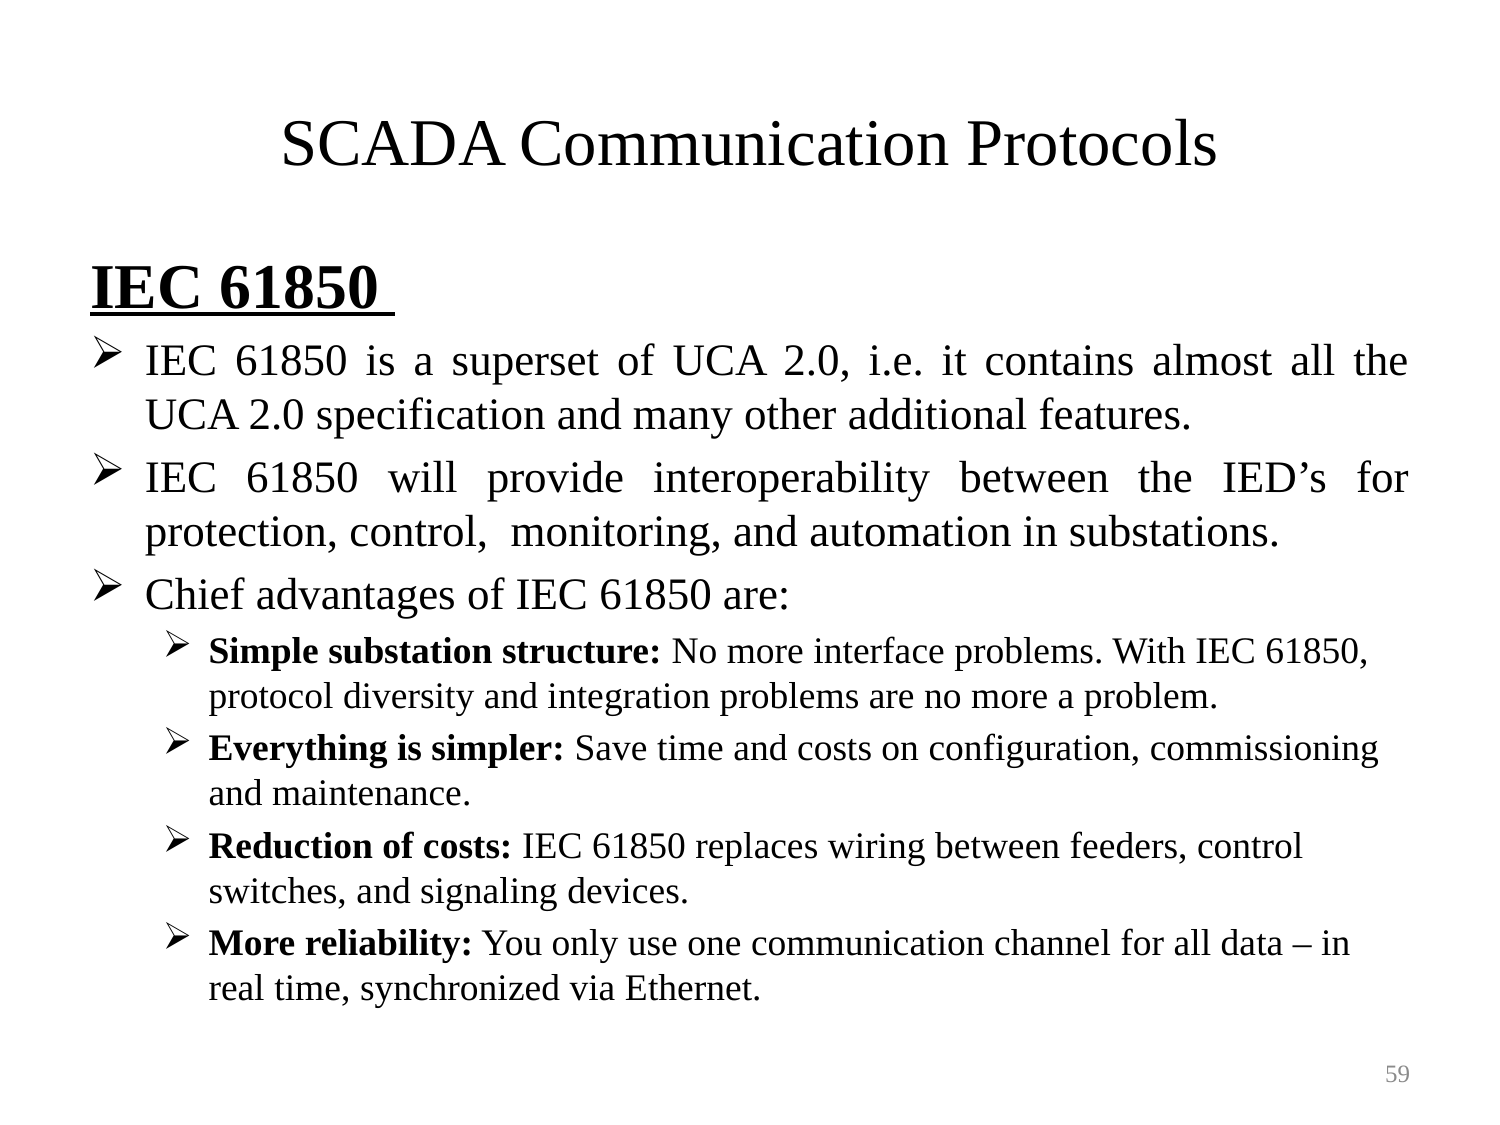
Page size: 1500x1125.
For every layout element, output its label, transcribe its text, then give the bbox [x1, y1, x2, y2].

list IEC 61850 IEC 61850 is a superset of UCA 2.0, i.e. it contains almost all the UCA 2.0 specification and many other additional features. IEC 61850 will provide interoperability between the IED’s for protection, control, monitoring, and automation in substations. Chief advantages of IEC 61850 are: Simple substation structure: No more interface problems. With IEC 61850, protocol diversity and integration problems are no more a problem. Everything is simpler: Save time and costs on configuration, commissioning and maintenance. Reduction of costs: IEC 61850 replaces wiring between feeders, control switches, and signaling devices. More reliability: You only use one communication channel for all data – in real time, synchronized via Ethernet. [75, 237, 1425, 1025]
title SCADA Communication Protocols [75, 45, 1425, 233]
slide_number 59 [1074, 1042, 1425, 1103]
